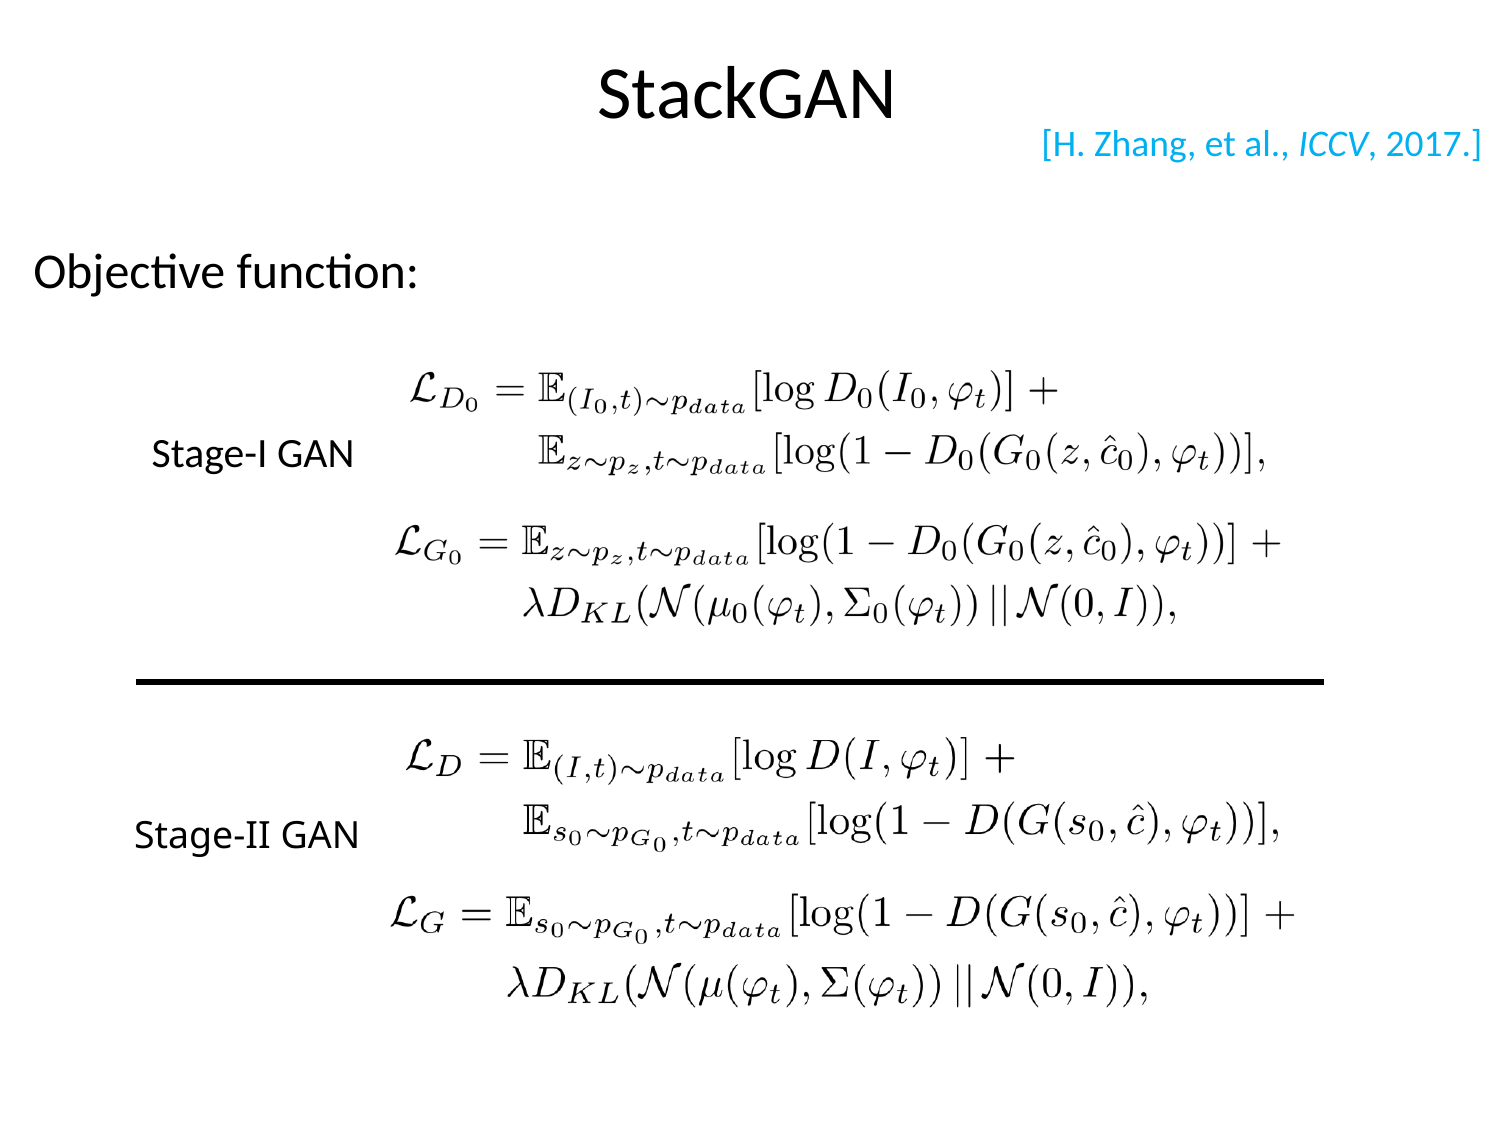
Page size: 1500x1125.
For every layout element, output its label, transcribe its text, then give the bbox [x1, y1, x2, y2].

text_box Objective function: [18, 231, 446, 306]
text_box Stage-II GAN [119, 803, 360, 864]
text_box StackGAN [0, 36, 1495, 141]
picture [380, 341, 1301, 643]
picture [360, 701, 1324, 1027]
text_box [H. Zhang, et al., ICCV, 2017.] [1026, 111, 1500, 172]
text_box Stage-I GAN [136, 418, 380, 533]
